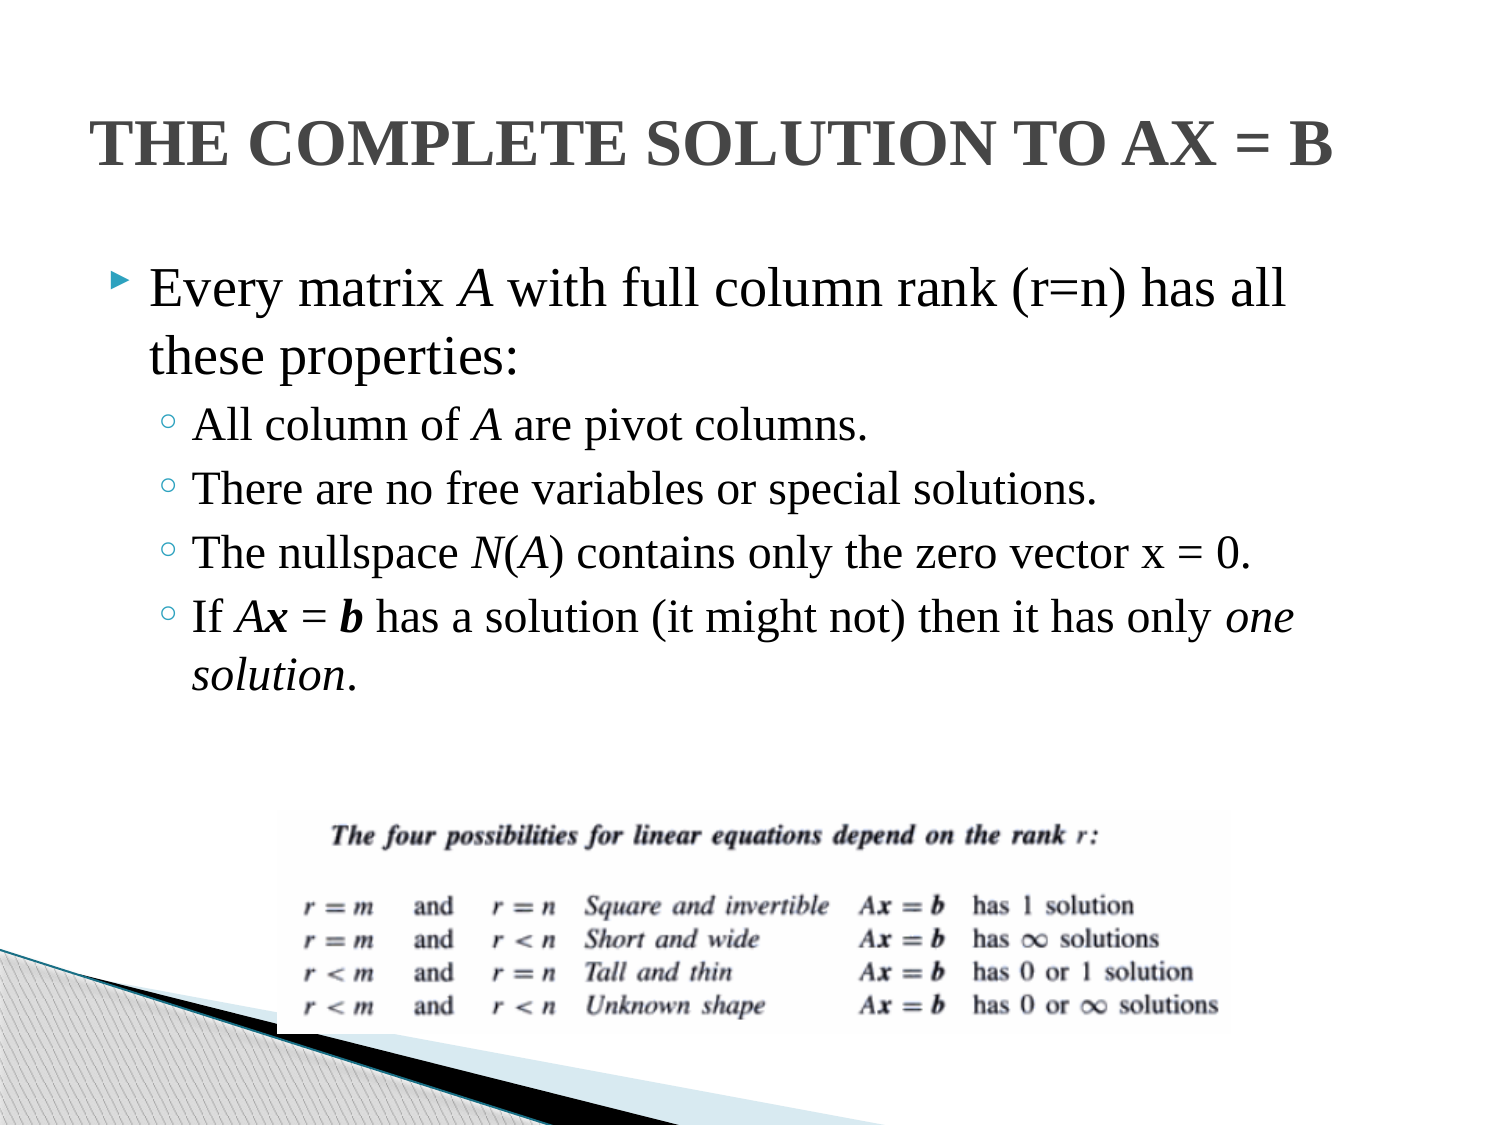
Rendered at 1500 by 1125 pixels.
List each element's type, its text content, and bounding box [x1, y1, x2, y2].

picture [277, 810, 1231, 1035]
title THE COMPLETE SOLUTION TO AX = B [75, 45, 1425, 233]
list Every matrix A with full column rank (r=n) has all these properties: All column of A are pivot columns. There are no free variables or special solutions. The nullspace N(A) contains only the zero vector x = 0. If Ax = b has a solution (it might not) then it has only one solution. [75, 243, 1425, 986]
